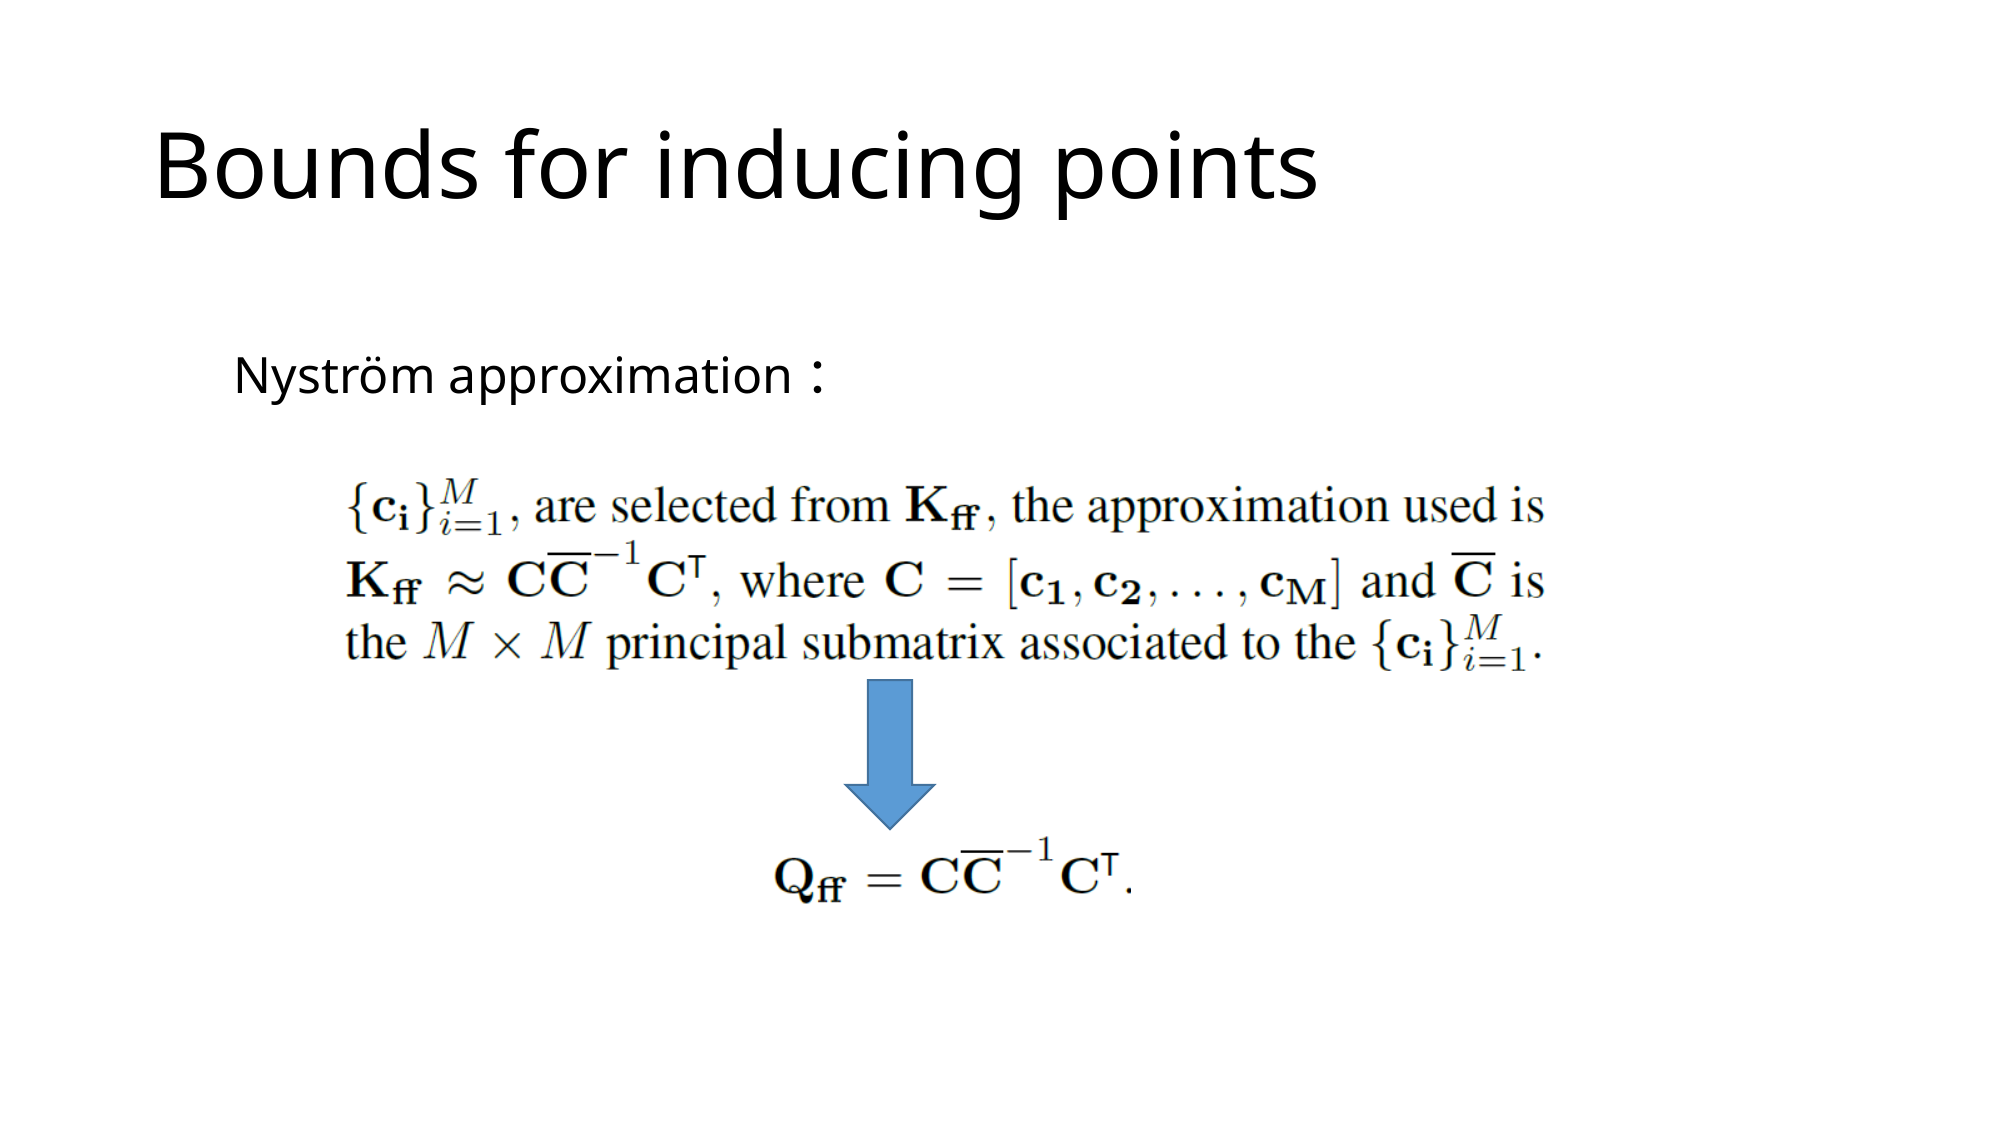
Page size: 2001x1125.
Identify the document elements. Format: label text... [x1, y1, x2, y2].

title Bounds for inducing points [137, 59, 1863, 278]
picture [771, 829, 1131, 920]
picture [345, 471, 1558, 681]
text_box Nyström approximation： [218, 336, 871, 412]
text_box [843, 681, 937, 829]
